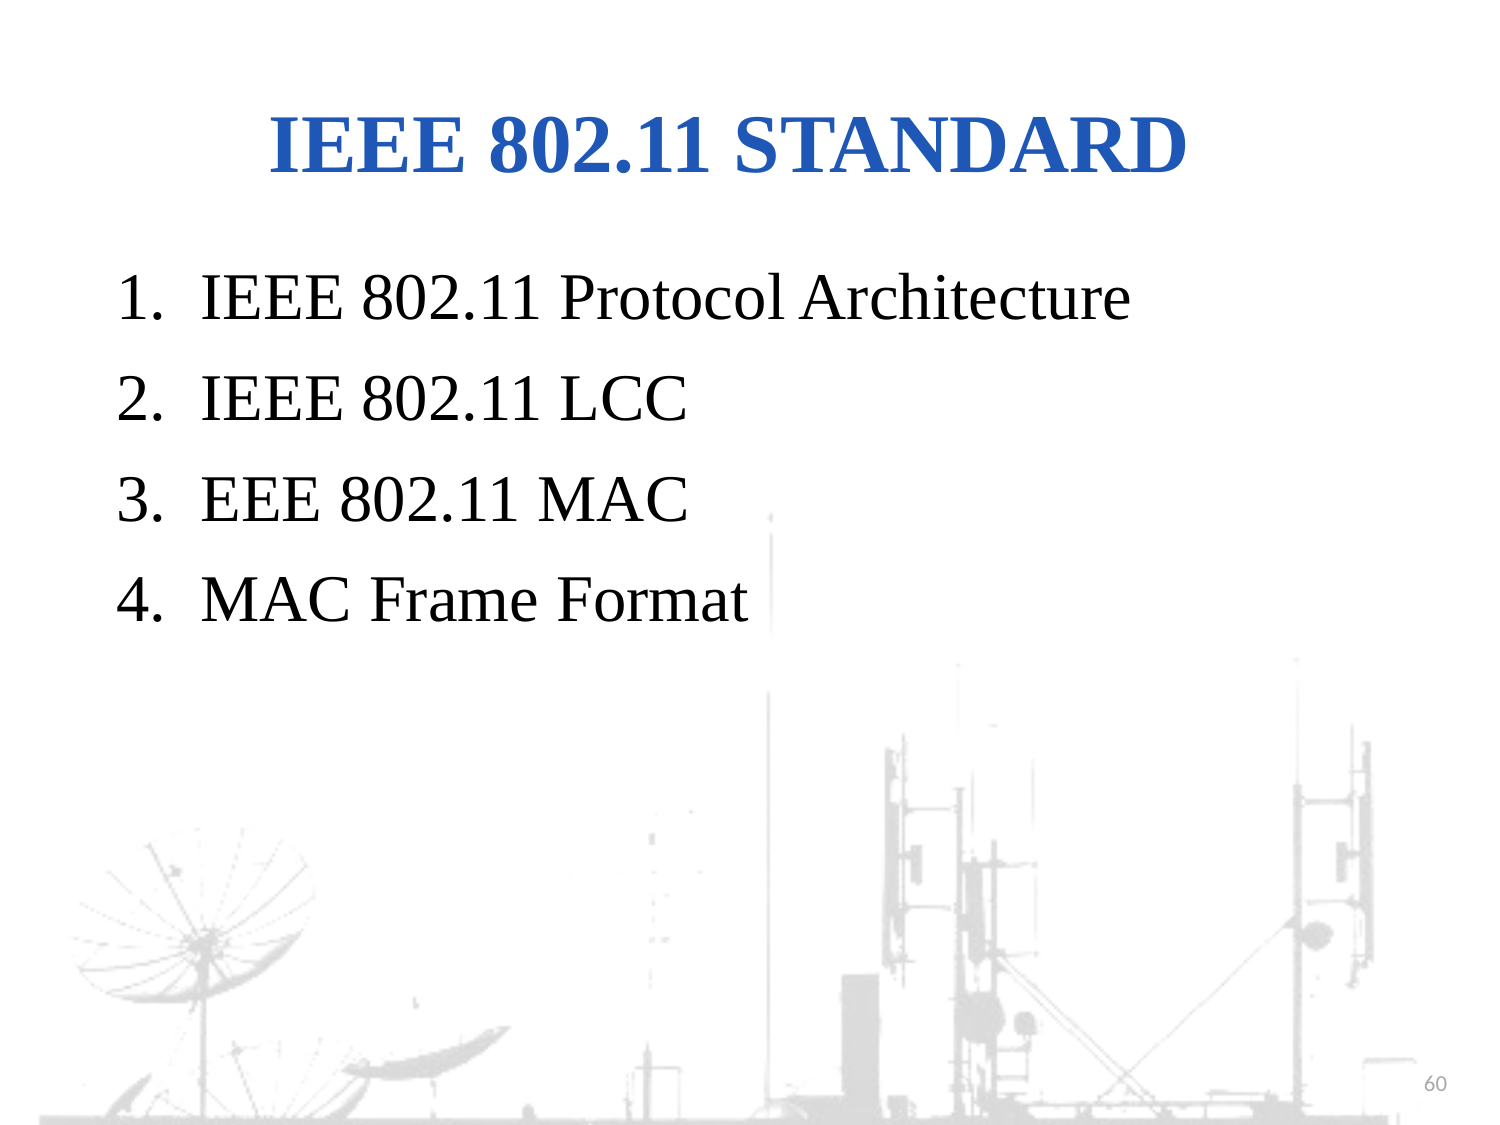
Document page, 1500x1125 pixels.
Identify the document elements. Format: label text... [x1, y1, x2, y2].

list IEEE 802.11 Protocol Architecture IEEE 802.11 LCC EEE 802.11 MAC MAC Frame Format [75, 245, 1475, 988]
title IEEE 802.11 Standard [75, 45, 1425, 233]
slide_number 60 [1112, 1052, 1463, 1113]
